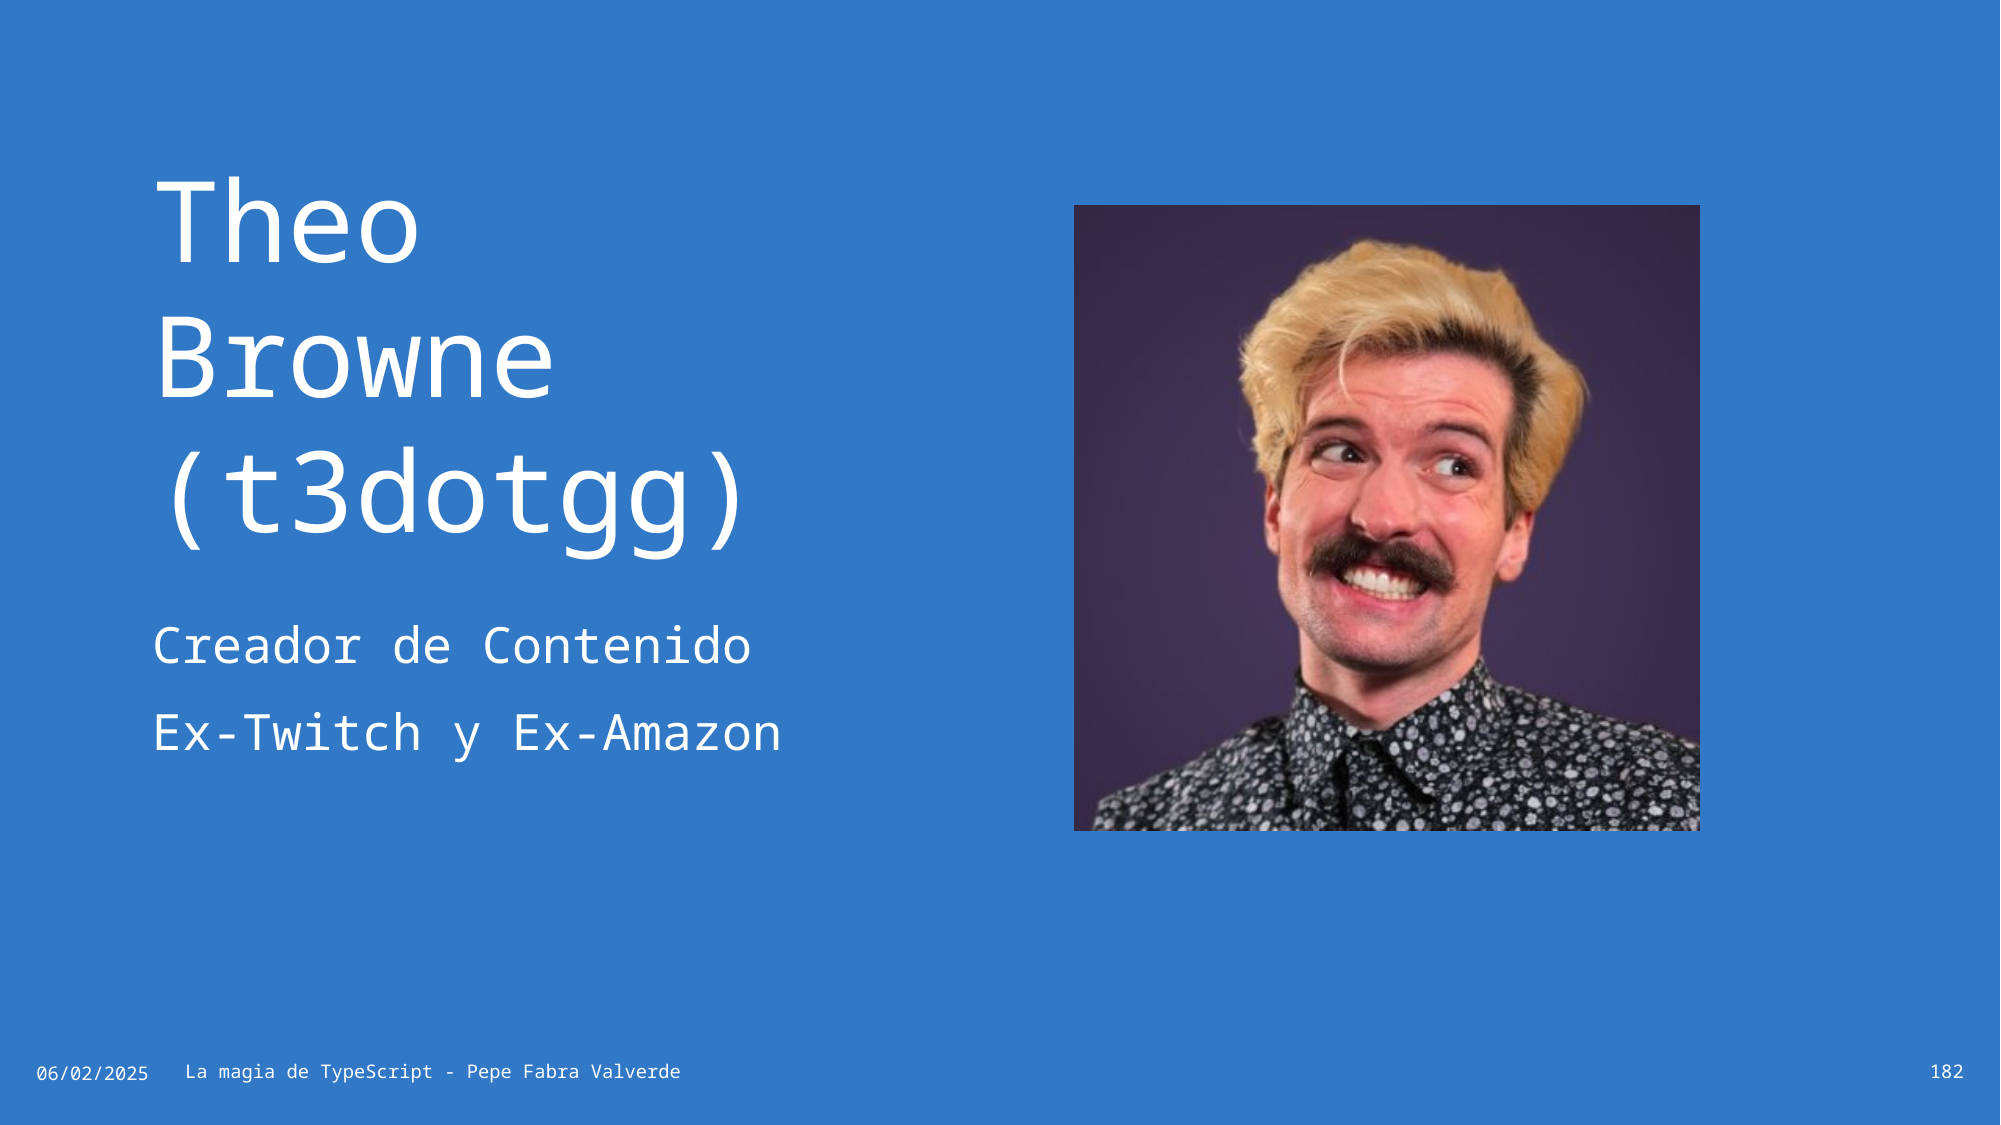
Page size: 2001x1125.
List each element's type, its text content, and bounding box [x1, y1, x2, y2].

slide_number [21, 1042, 165, 1103]
list Creador de Contenido Ex-Twitch y Ex-Amazon [137, 600, 851, 963]
footer La magia de TypeScript - Pepe Fabra Valverde [170, 1042, 846, 1103]
title Theo Browne (t3dotgg) [137, 75, 851, 563]
slide_number 182 [1528, 1042, 1979, 1103]
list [1074, 205, 1700, 831]
